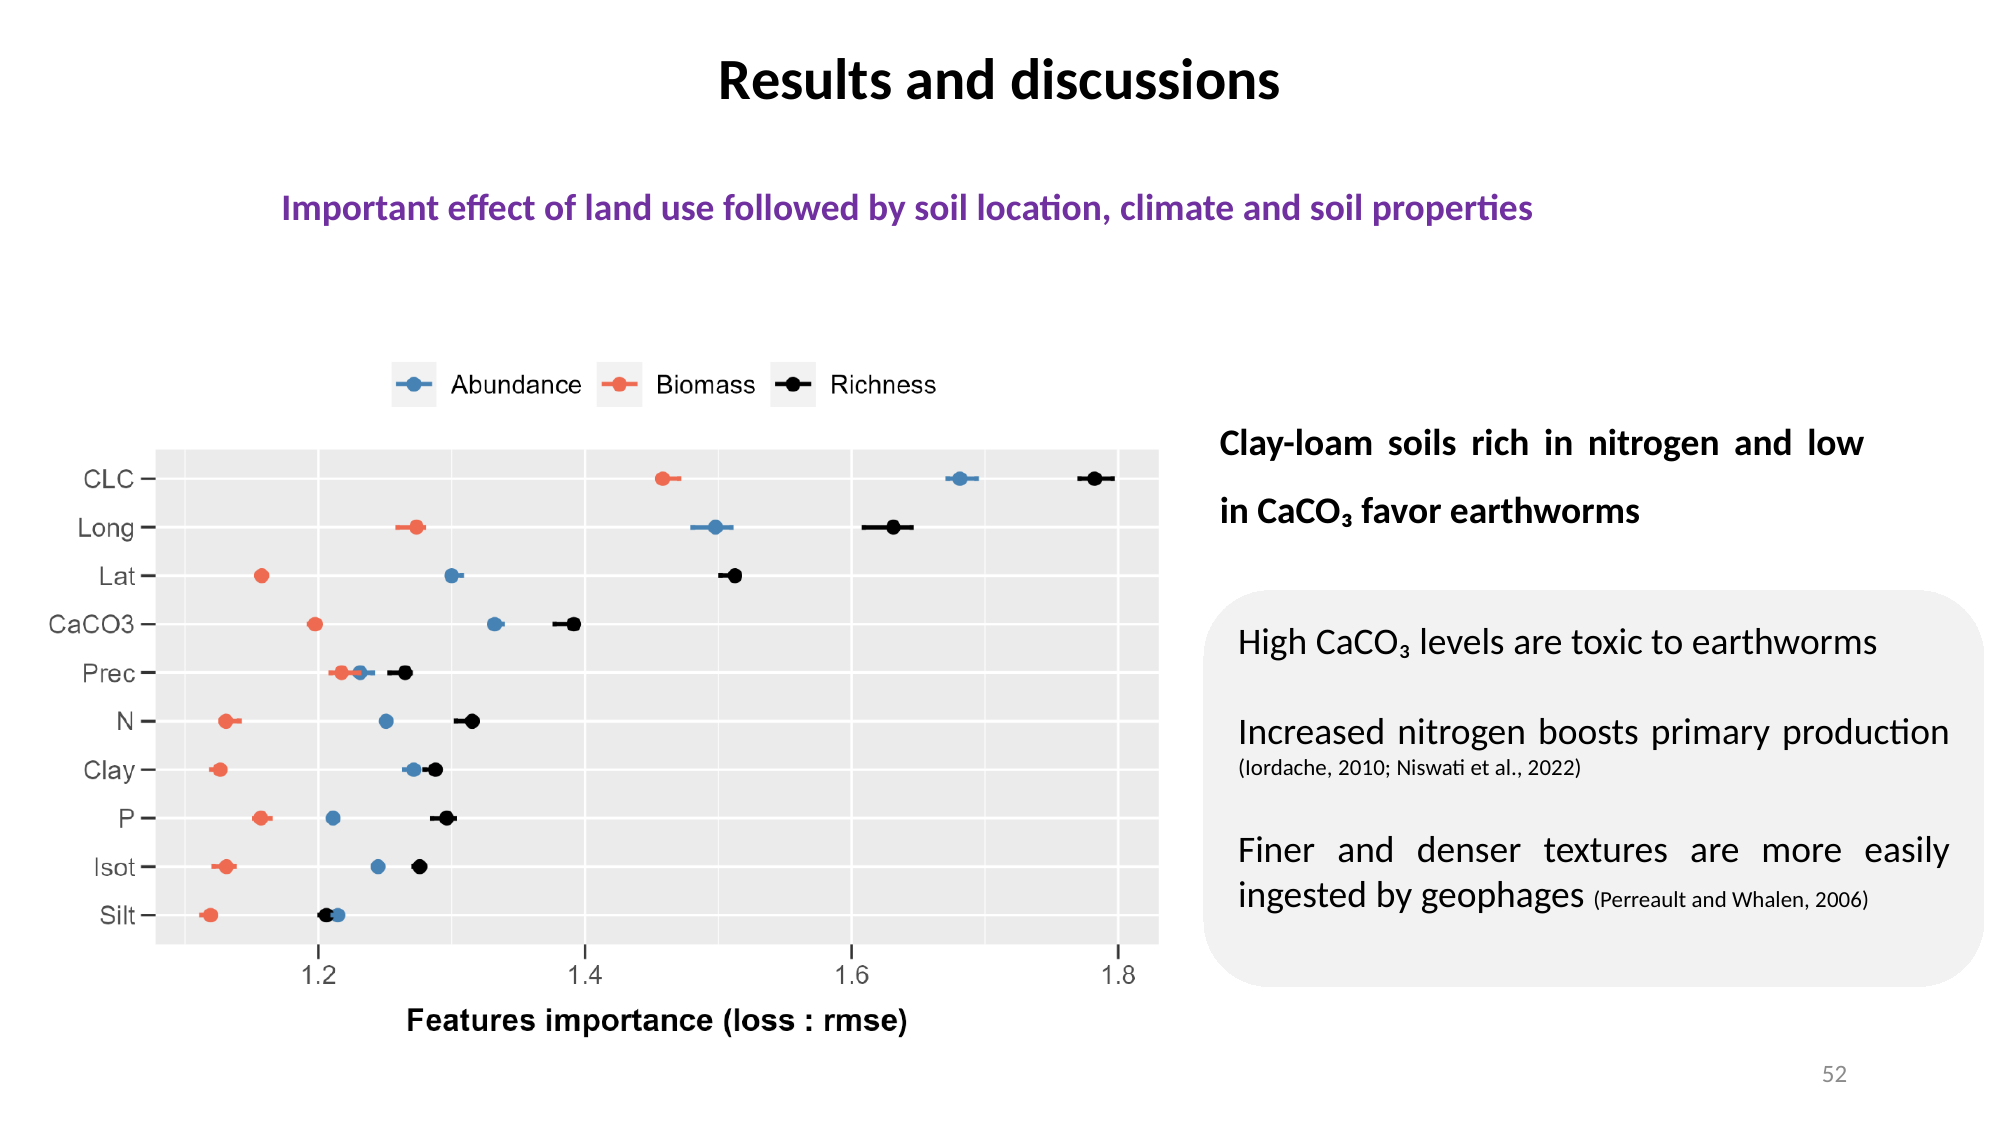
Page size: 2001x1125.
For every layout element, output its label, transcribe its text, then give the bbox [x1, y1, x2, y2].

text_box Clay-loam soils rich in nitrogen and low in CaCO₃ favor earthworms [1205, 388, 1880, 538]
picture [0, 310, 1196, 1061]
text_box High CaCO₃ levels are toxic to earthworms Increased nitrogen boosts primary production (Iordache, 2010; Niswati et al., 2022) Finer and denser textures are more easily ingested by geophages (Perreault and Whalen, 2006) [1203, 590, 1984, 987]
text_box Important effect of land use followed by soil location, climate and soil properties [266, 175, 1659, 236]
slide_number 52 [1412, 1042, 1863, 1103]
text_box Results and discussions [0, 33, 2000, 119]
